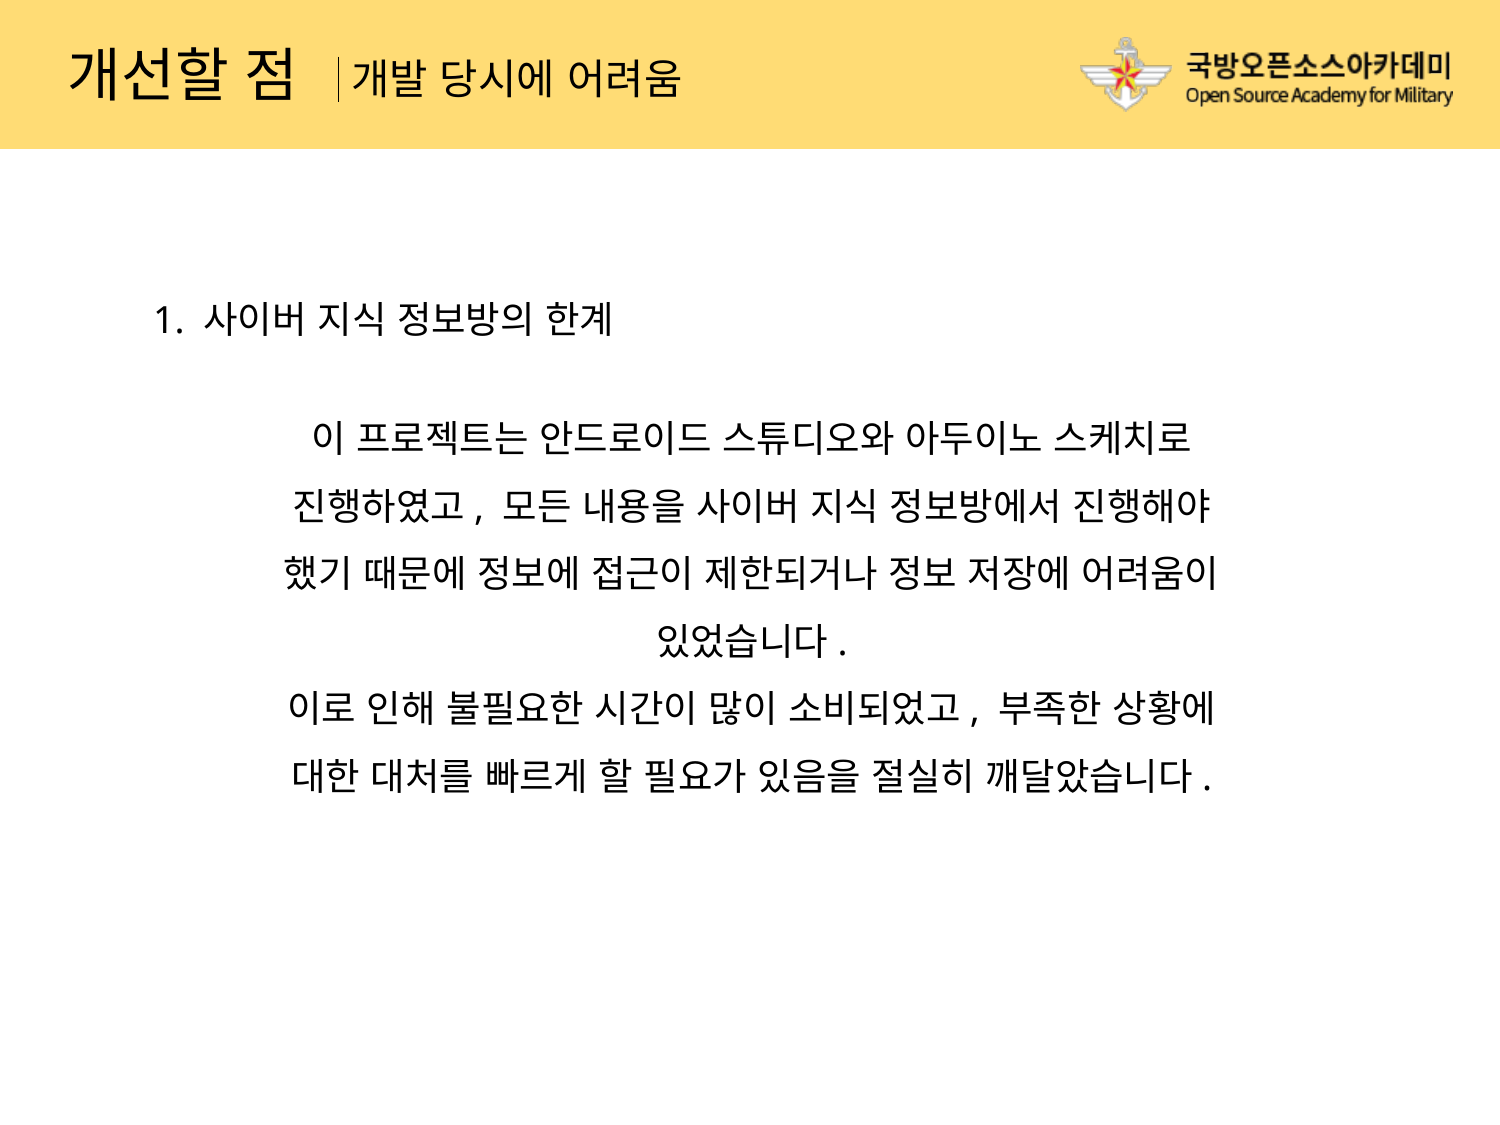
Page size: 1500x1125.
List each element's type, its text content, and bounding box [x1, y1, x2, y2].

text_box 1. 사이버 지식 정보방의 한계 [29, 266, 739, 349]
text_box 개선할 점 [53, 30, 384, 116]
text_box 이 프로젝트는 안드로이드 스튜디오와 아두이노 스케치로 진행하였고, 모든 내용을 사이버 지식 정보방에서 진행해야 했기 때문에 정보에 접근이 제한되거나 정보 저장에 어려움이 있었습니다. 이로 인해 불필요한 시간이 많이 소비되었고, 부족한 상황에 대한 대처를 빠르게 할 필요가 있음을 절실히 깨달았습니다. [257, 385, 1247, 805]
picture [1080, 37, 1453, 112]
text_box 개발 당시에 어려움 [336, 45, 762, 111]
text_box [0, 0, 1500, 151]
